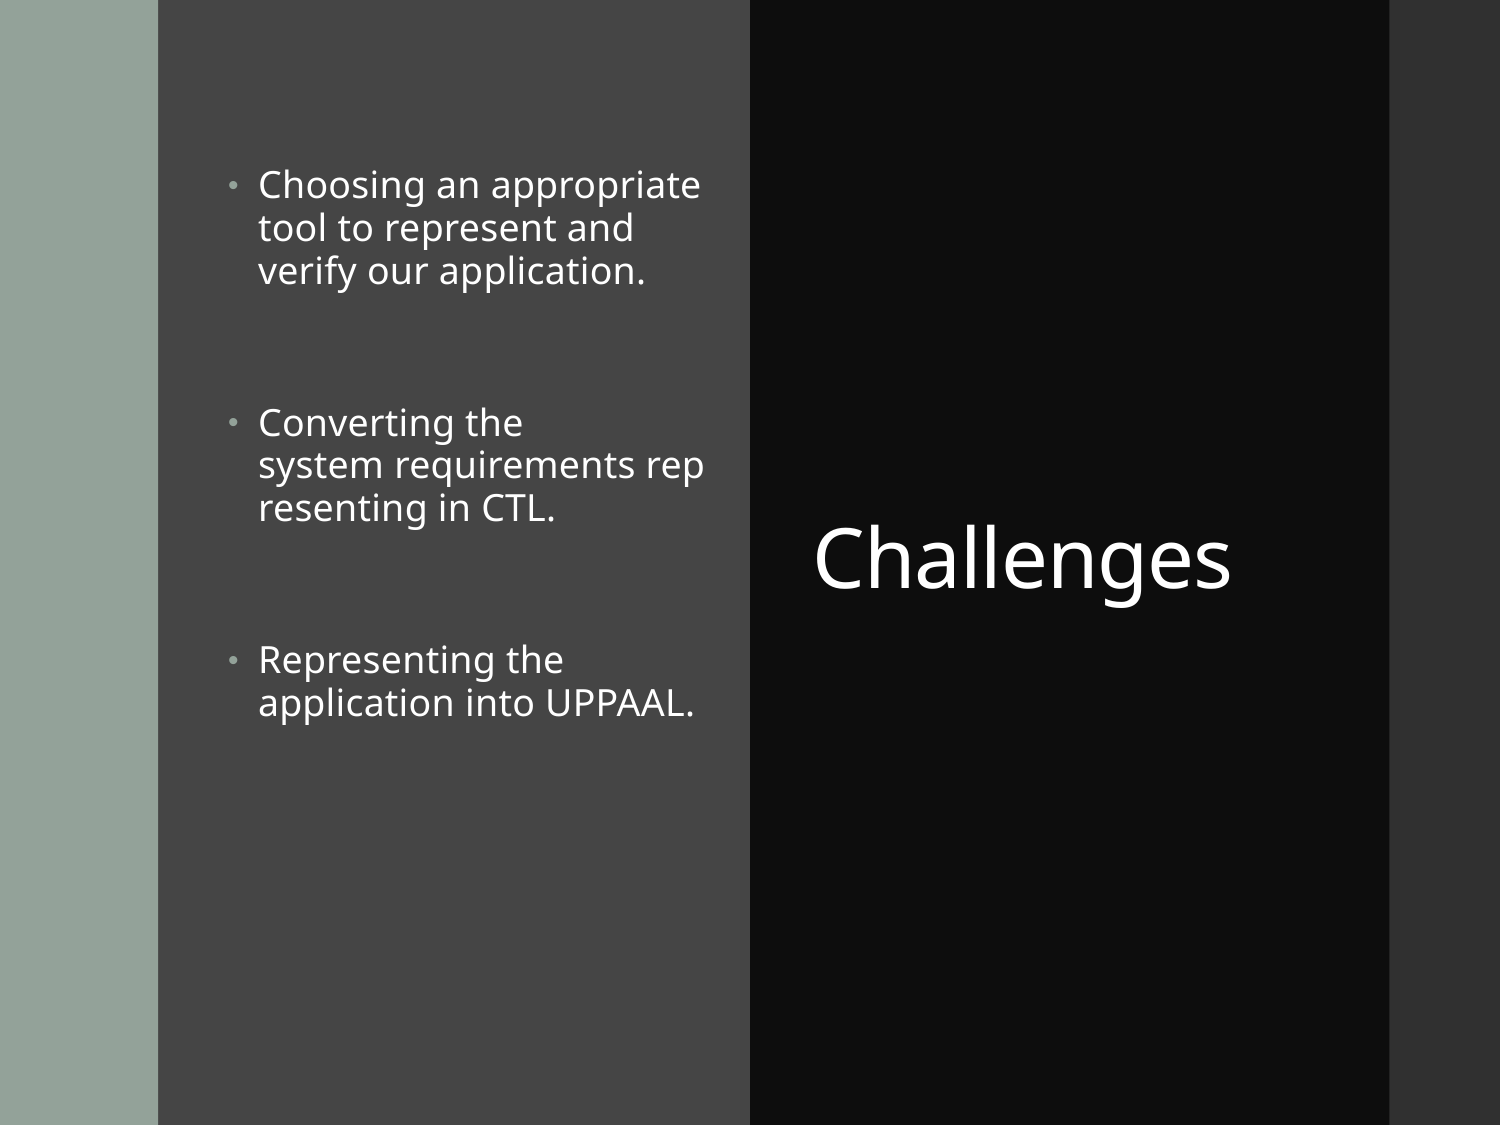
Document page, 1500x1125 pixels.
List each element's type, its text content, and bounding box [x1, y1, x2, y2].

title Challenges [797, 105, 1342, 1018]
list Choosing an appropriate tool to represent and verify our application. Converting the system requirements representing in CTL. Representing the application into UPPAAL. [213, 105, 729, 1013]
text_box [751, 0, 1390, 1125]
text_box [157, 0, 751, 1125]
text_box [0, 0, 157, 1125]
